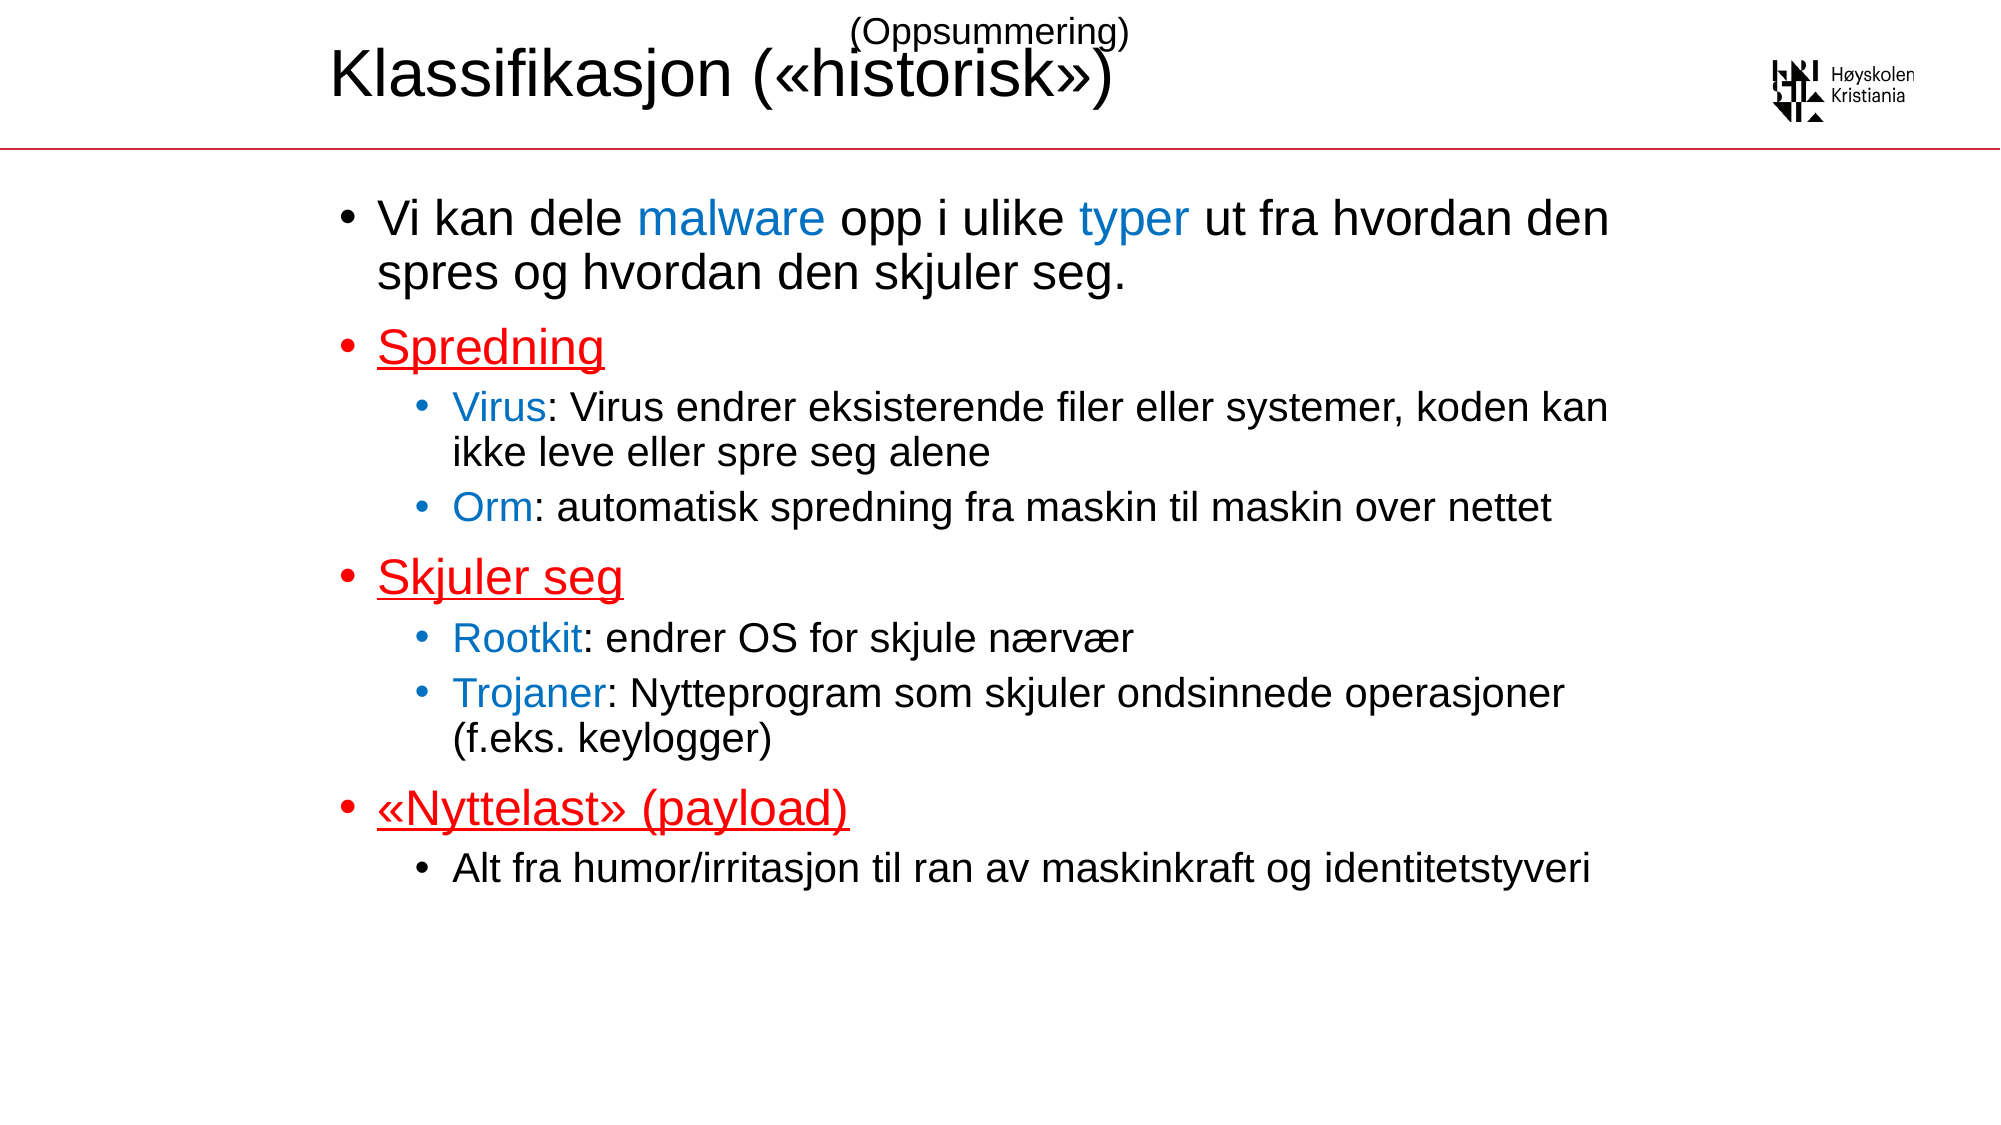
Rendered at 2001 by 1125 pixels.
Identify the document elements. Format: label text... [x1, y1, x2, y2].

title Klassifikasjon («historisk») [314, 31, 1665, 135]
text_box (Oppsummering) [834, 0, 1178, 60]
list Vi kan dele malware opp i ulike typer ut fra hvordan den spres og hvordan den skjuler seg. Spredning Virus: Virus endrer eksisterende filer eller systemer, koden kan ikke leve eller spre seg alene Orm: automatisk spredning fra maskin til maskin over nettet Skjuler seg Rootkit: endrer OS for skjule nærvær Trojaner: Nytteprogram som skjuler ondsinnede operasjoner (f.eks. keylogger) «Nyttelast» (payload) Alt fra humor/irritasjon til ran av maskinkraft og identitetstyveri [324, 184, 1675, 1047]
